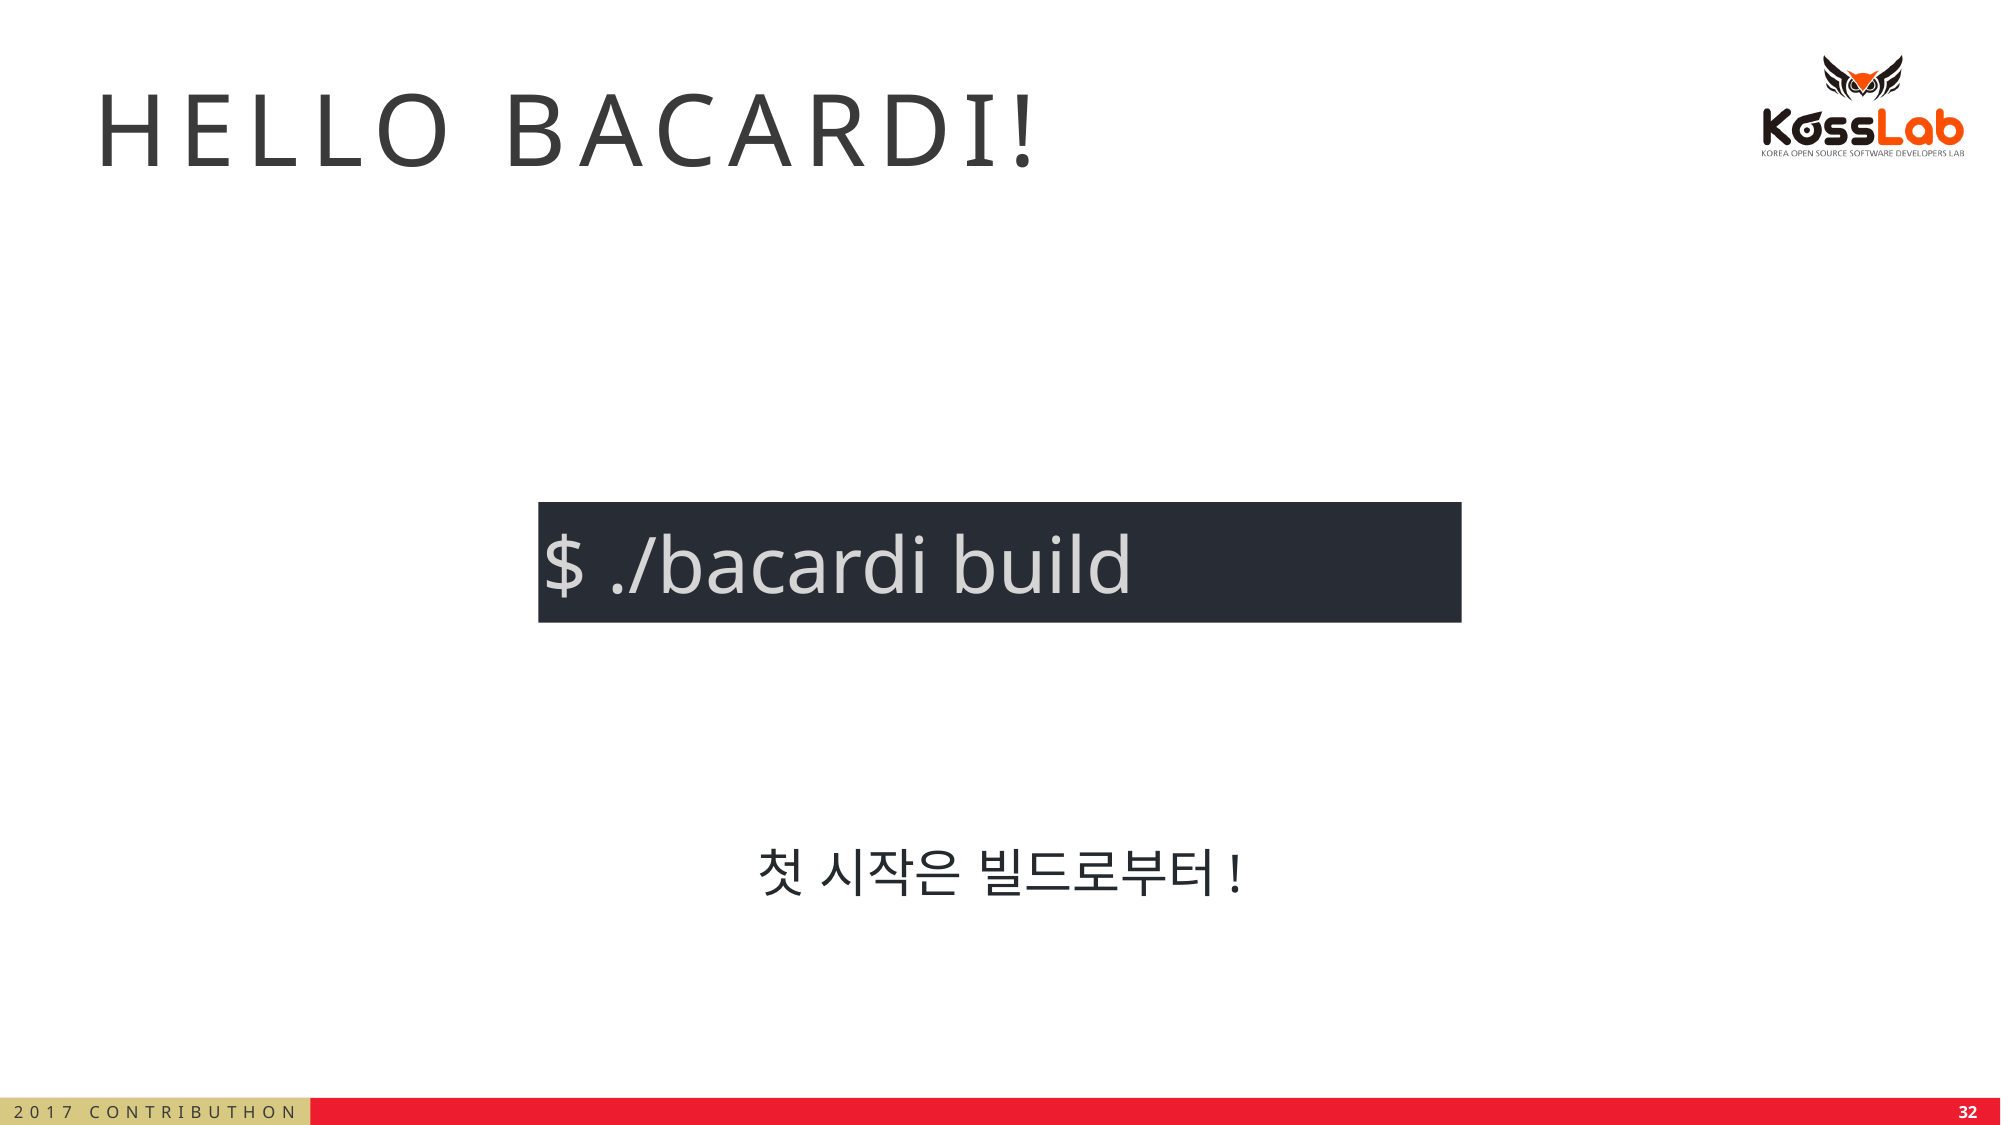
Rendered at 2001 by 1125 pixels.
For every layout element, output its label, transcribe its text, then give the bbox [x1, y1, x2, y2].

title HELLO BACARDI! [78, 56, 1169, 213]
text_box $ ./bacardi build [538, 502, 1462, 623]
picture [1748, 14, 1977, 198]
text_box 첫 시작은 빌드로부터! [752, 835, 1247, 907]
slide_number 31 [1923, 1093, 1993, 1125]
